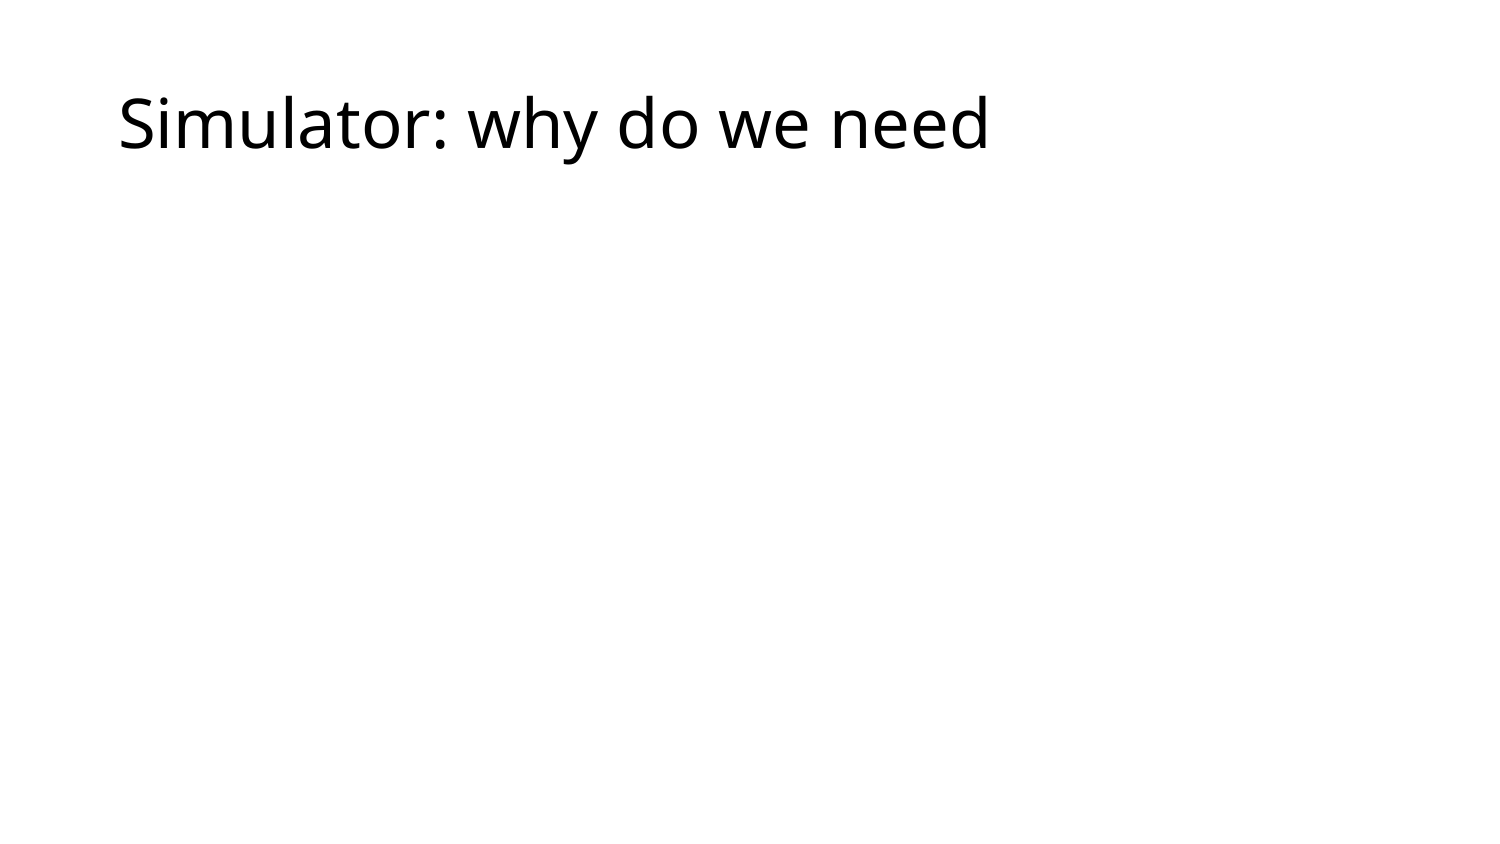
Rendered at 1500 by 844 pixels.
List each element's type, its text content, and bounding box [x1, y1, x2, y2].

title Simulator: why do we need [103, 44, 1397, 208]
